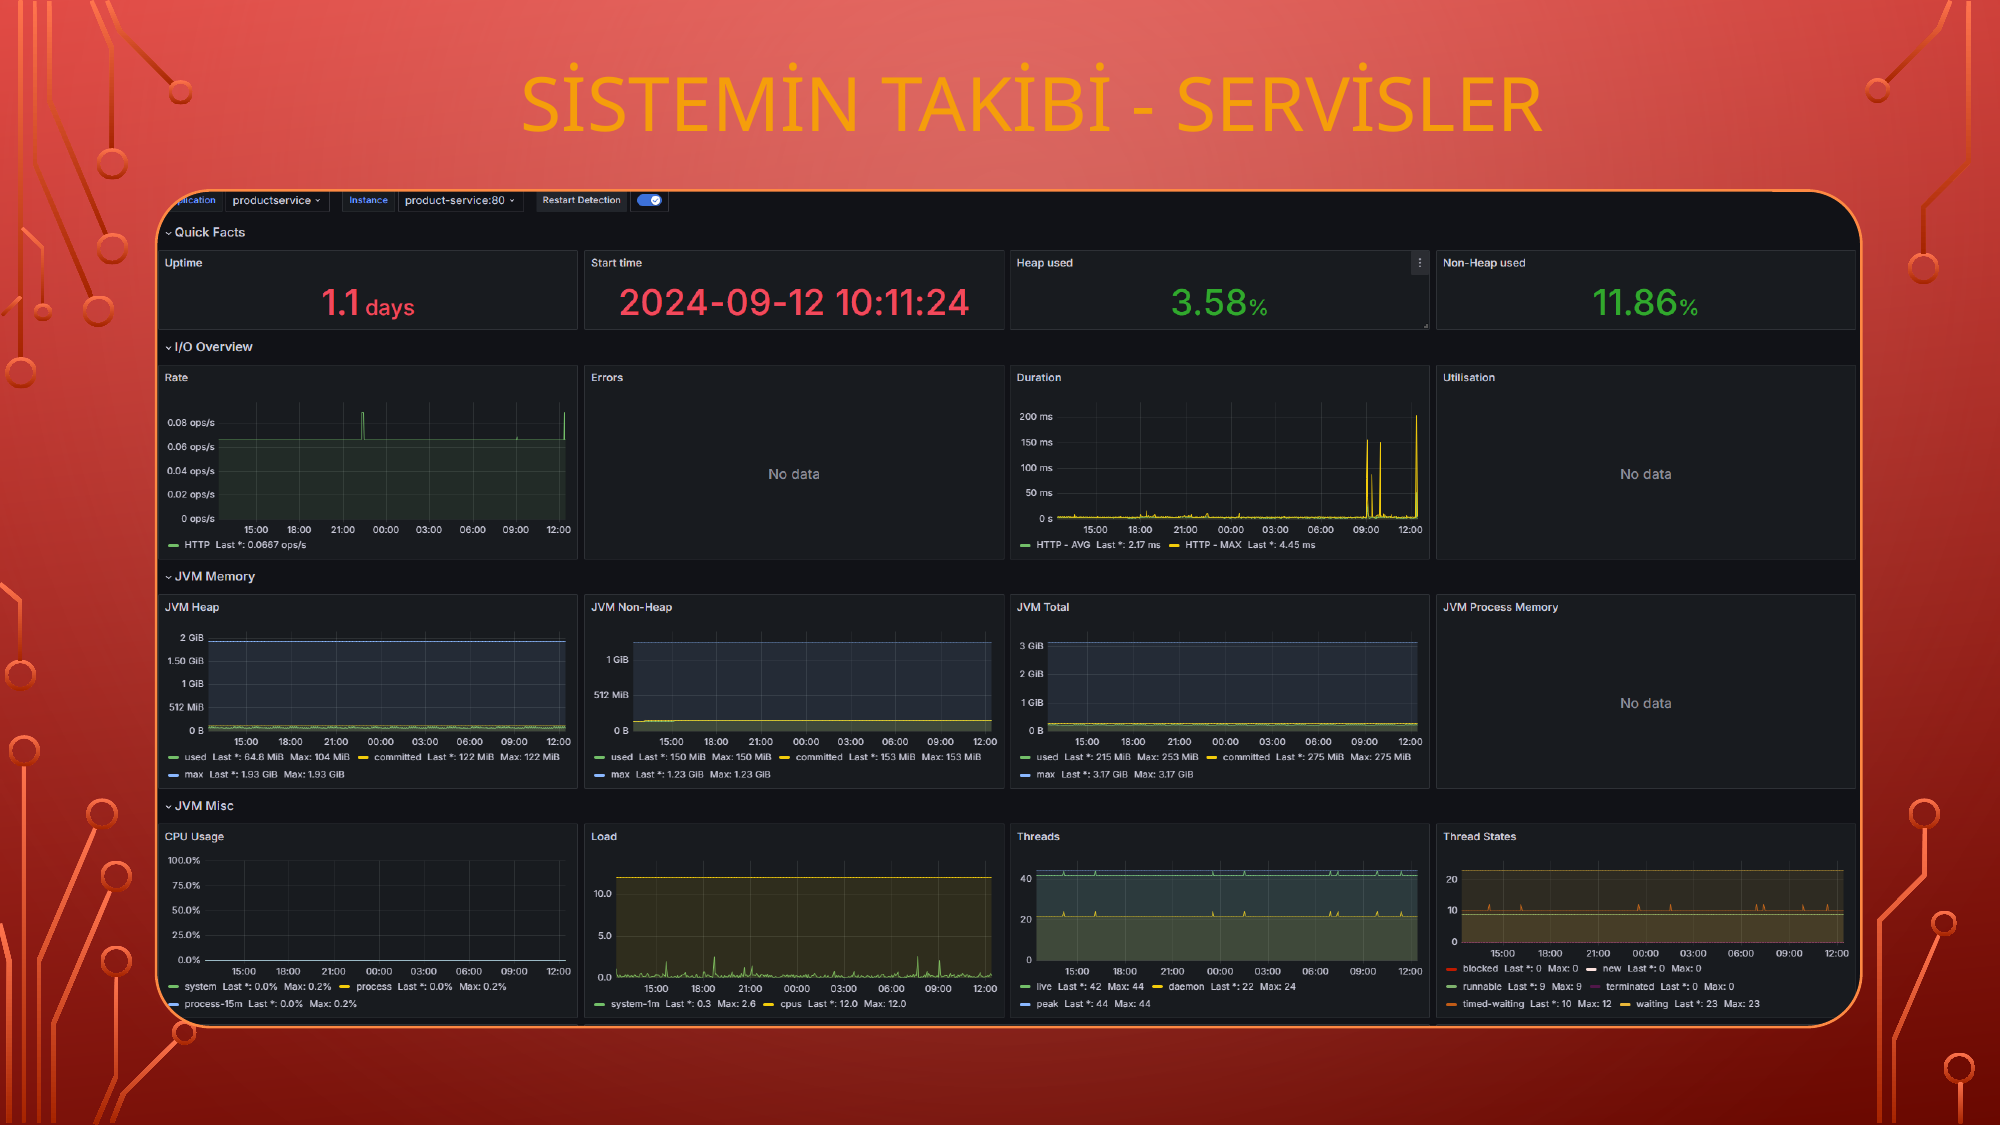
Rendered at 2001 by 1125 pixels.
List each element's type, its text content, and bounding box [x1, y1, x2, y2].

text_box [154, 189, 1863, 1029]
title Sistemin takibi - SERVİSLER [205, 38, 1831, 177]
